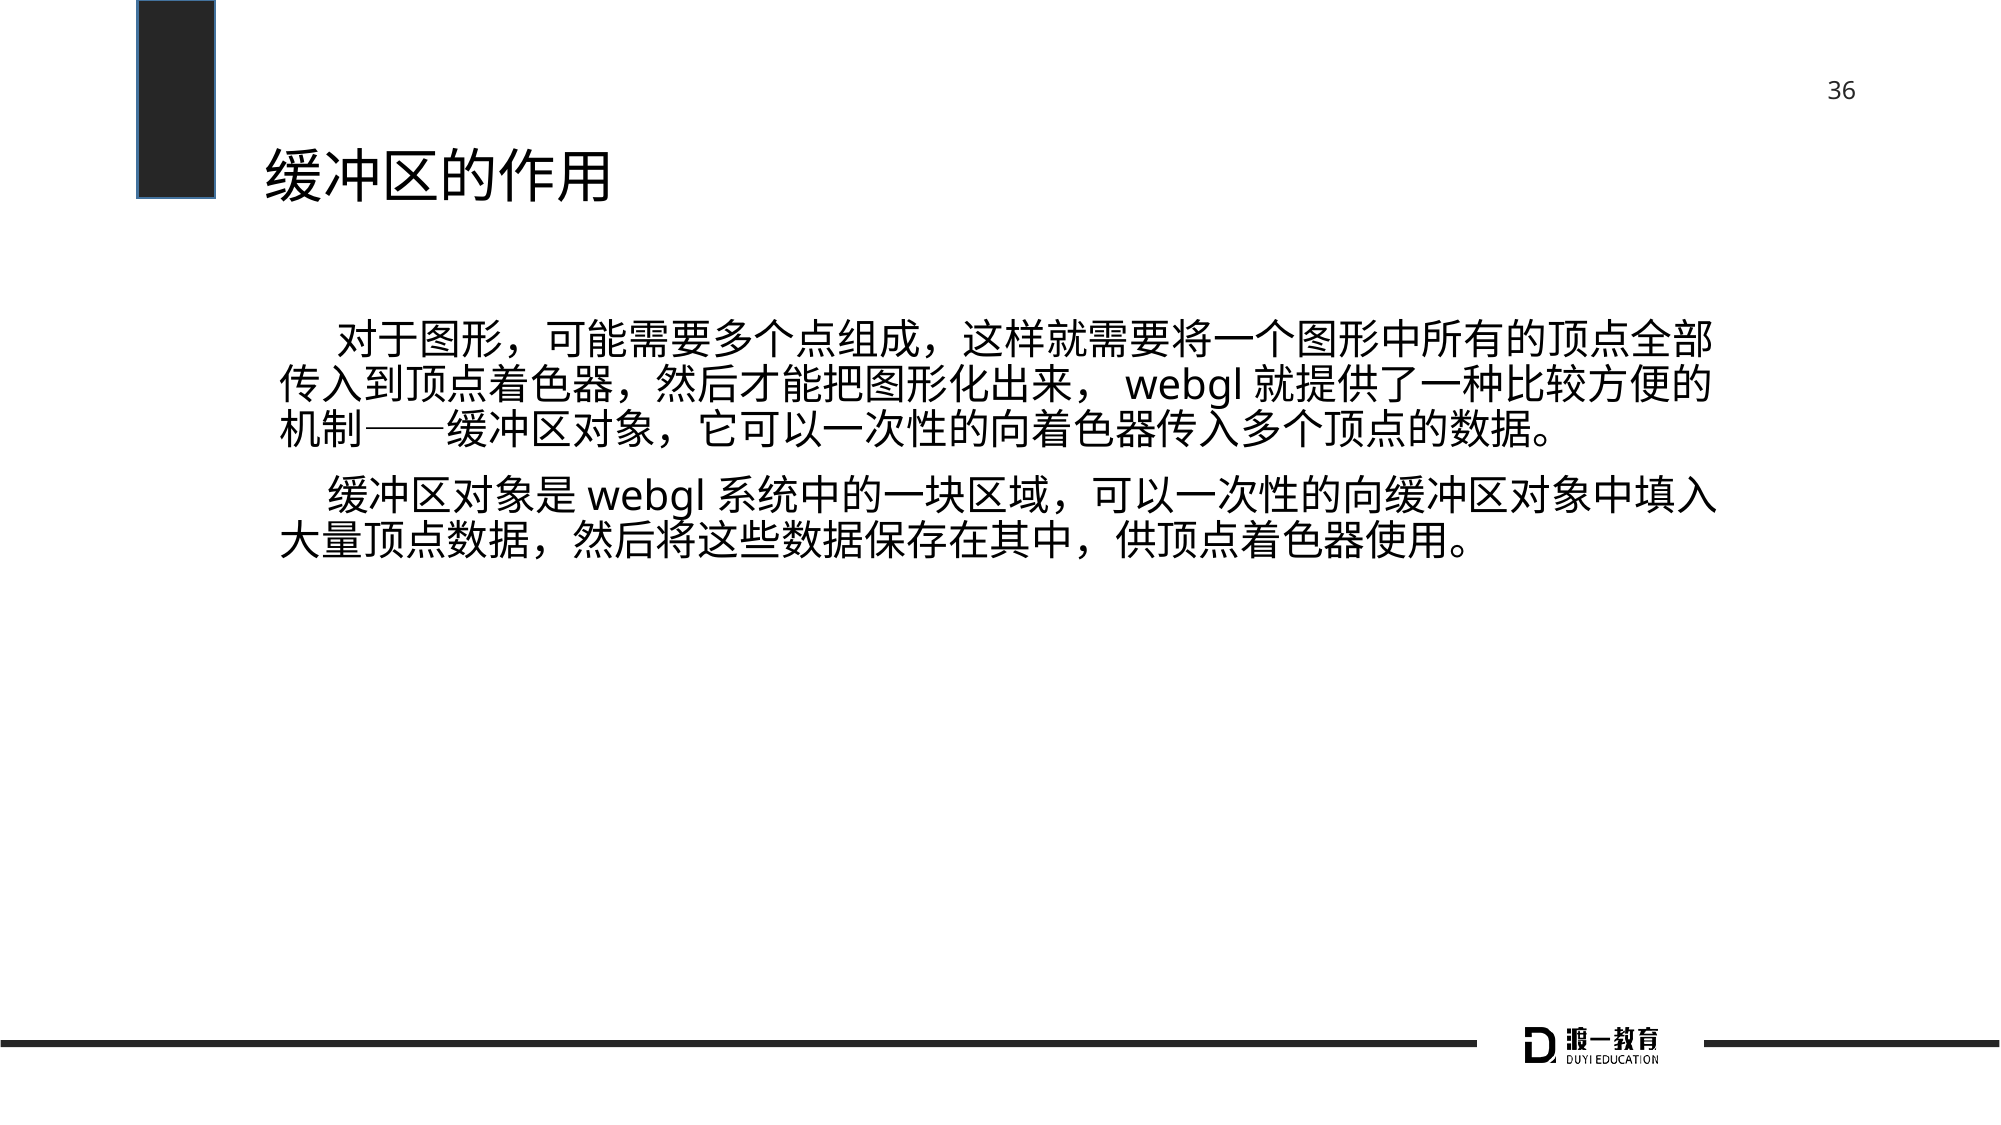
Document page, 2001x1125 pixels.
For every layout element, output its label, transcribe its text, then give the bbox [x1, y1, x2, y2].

subtitle 对于图形，可能需要多个点组成，这样就需要将一个图形中所有的顶点全部传入到顶点着色器，然后才能把图形化出来，webgl就提供了一种比较方便的机制——缓冲区对象，它可以一次性的向着色器传入多个顶点的数据。 缓冲区对象是webgl系统中的一块区域，可以一次性的向缓冲区对象中填入大量顶点数据，然后将这些数据保存在其中，供顶点着色器使用。 [249, 303, 1750, 890]
title 缓冲区的作用 [249, 93, 1750, 218]
picture [1502, 1008, 1679, 1081]
